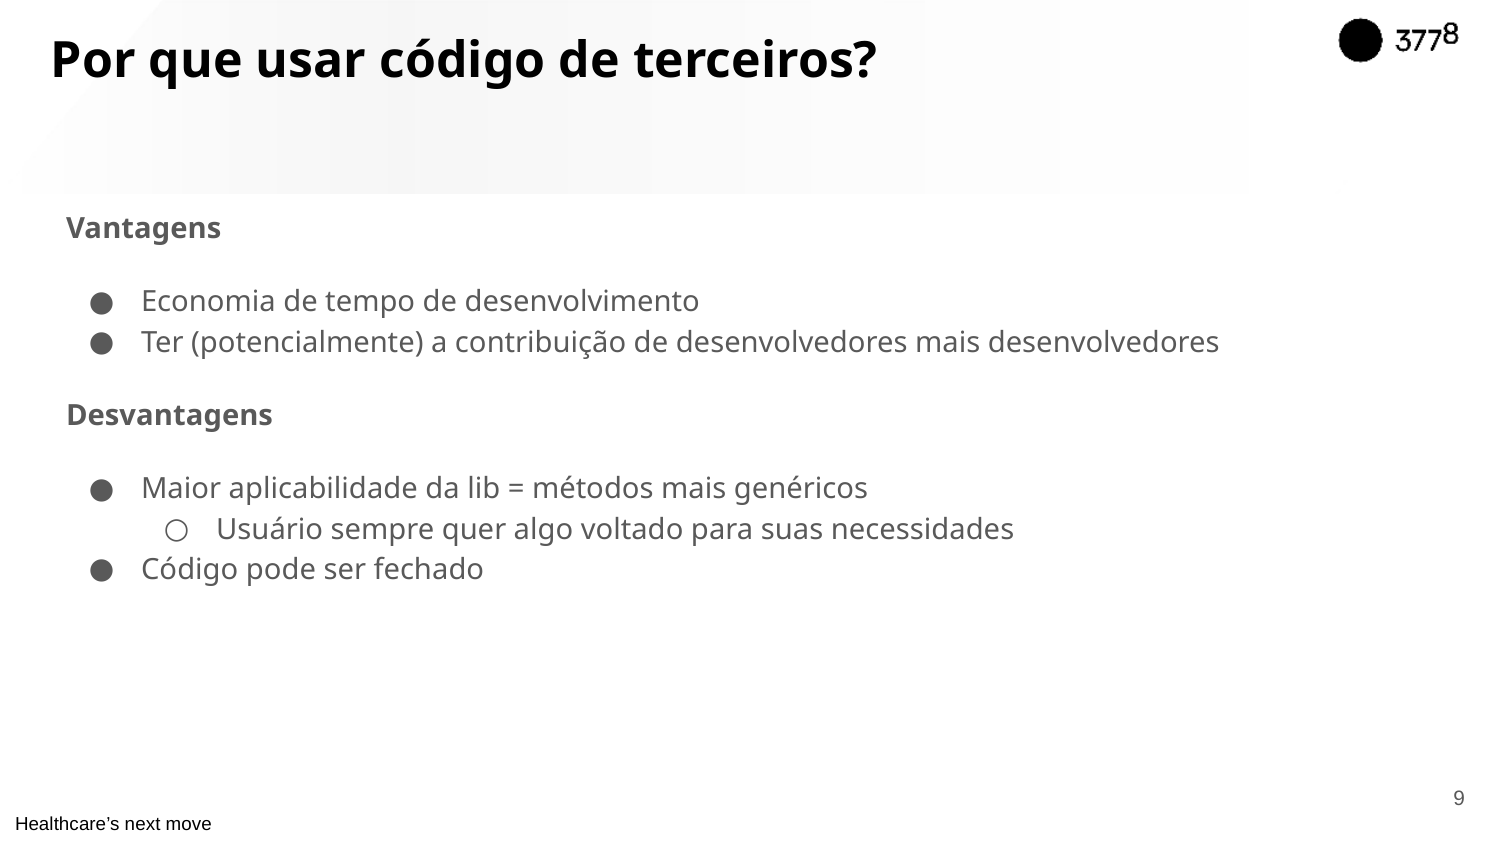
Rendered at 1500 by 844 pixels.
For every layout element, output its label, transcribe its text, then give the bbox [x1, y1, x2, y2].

picture [0, 0, 1500, 194]
title Por que usar código de terceiros? [35, 12, 1308, 107]
slide_number ‹#› [1389, 764, 1480, 830]
list Vantagens Economia de tempo de desenvolvimento Ter (potencialmente) a contribuição de desenvolvedores mais desenvolvedores Desvantagens Maior aplicabilidade da lib = métodos mais genéricos Usuário sempre quer algo voltado para suas necessidades Código pode ser fechado [51, 189, 1449, 750]
